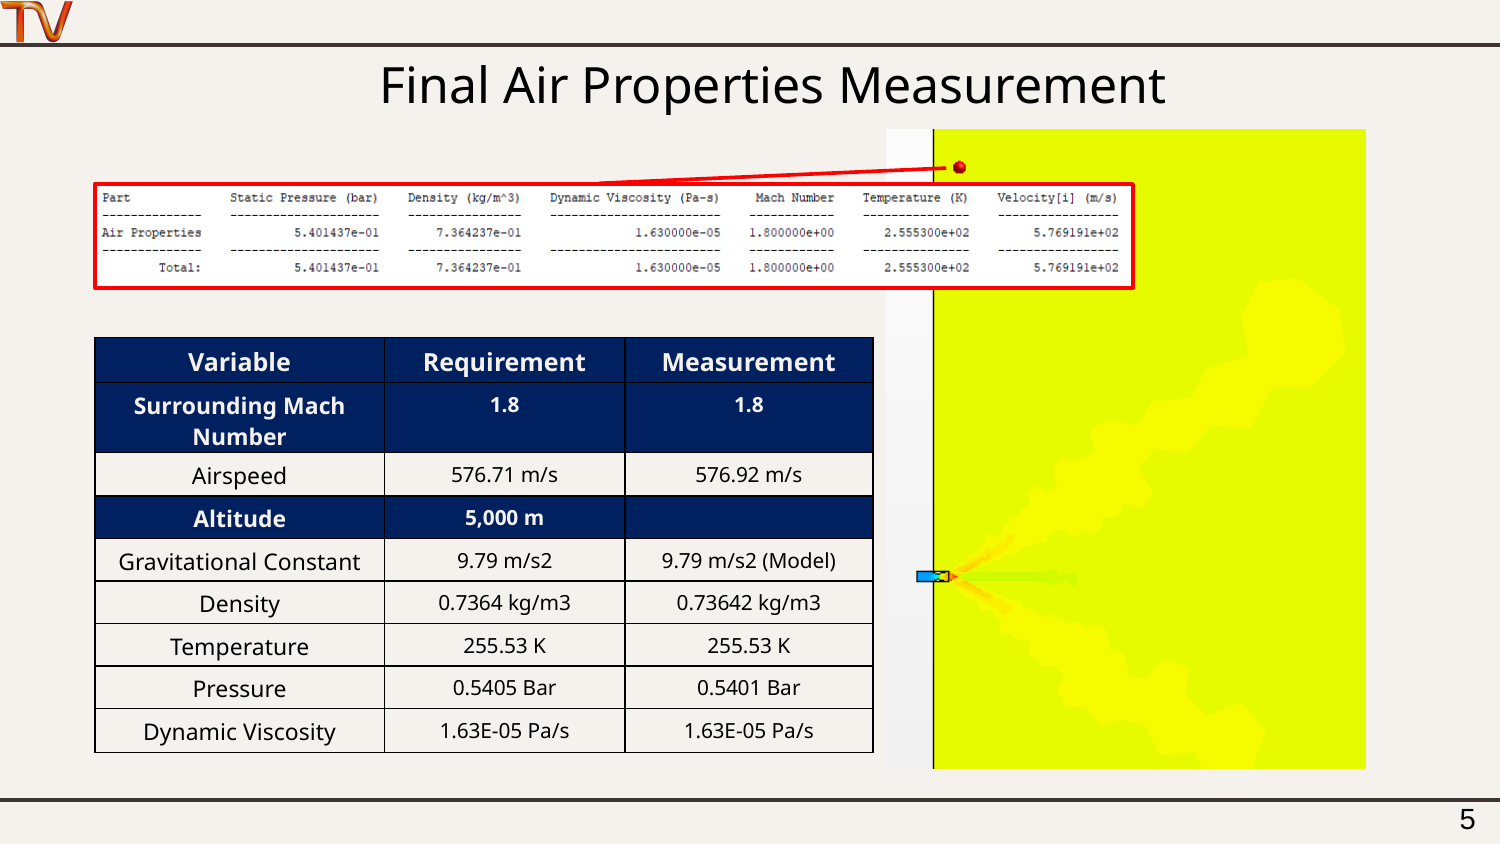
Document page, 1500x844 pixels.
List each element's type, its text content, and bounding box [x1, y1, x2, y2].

table_cell 1.63E-05 Pa/s [626, 709, 872, 752]
table_cell 9.79 m/s2 (Model) [626, 539, 872, 580]
table_cell 1.8 [626, 383, 872, 452]
table_header Requirement [385, 338, 624, 382]
table_header Variable [96, 338, 384, 382]
table_cell Altitude [96, 497, 384, 538]
table_cell 1.63E-05 Pa/s [385, 709, 624, 752]
table_cell 0.73642 kg/m3 [626, 582, 872, 623]
table_cell Surrounding Mach Number [96, 383, 384, 452]
table_cell 9.79 m/s2 [385, 539, 624, 580]
table_cell 5,000 m [385, 497, 624, 538]
table_cell 0.5405 Bar [385, 667, 624, 708]
picture [94, 129, 1366, 769]
table_cell Density [96, 582, 384, 623]
table_cell 255.53 K [626, 624, 872, 665]
table_cell 576.92 m/s [626, 453, 872, 495]
table_header Measurement [626, 338, 872, 382]
table_cell Airspeed [96, 453, 384, 495]
title Final Air Properties Measurement [253, 38, 1292, 132]
table_cell 0.7364 kg/m3 [385, 582, 624, 623]
table_cell Pressure [96, 667, 384, 708]
table_cell 255.53 K [385, 624, 624, 665]
table_cell 0.5401 Bar [626, 667, 872, 708]
table_cell Dynamic Viscosity [96, 709, 384, 752]
table_cell Gravitational Constant [96, 539, 384, 580]
table_cell Temperature [96, 624, 384, 665]
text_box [599, 167, 947, 184]
table_cell 1.8 [385, 383, 624, 452]
table_cell [626, 497, 872, 538]
table_cell 576.71 m/s [385, 453, 624, 495]
picture [0, 1, 74, 44]
text_box 5 [1444, 793, 1491, 843]
